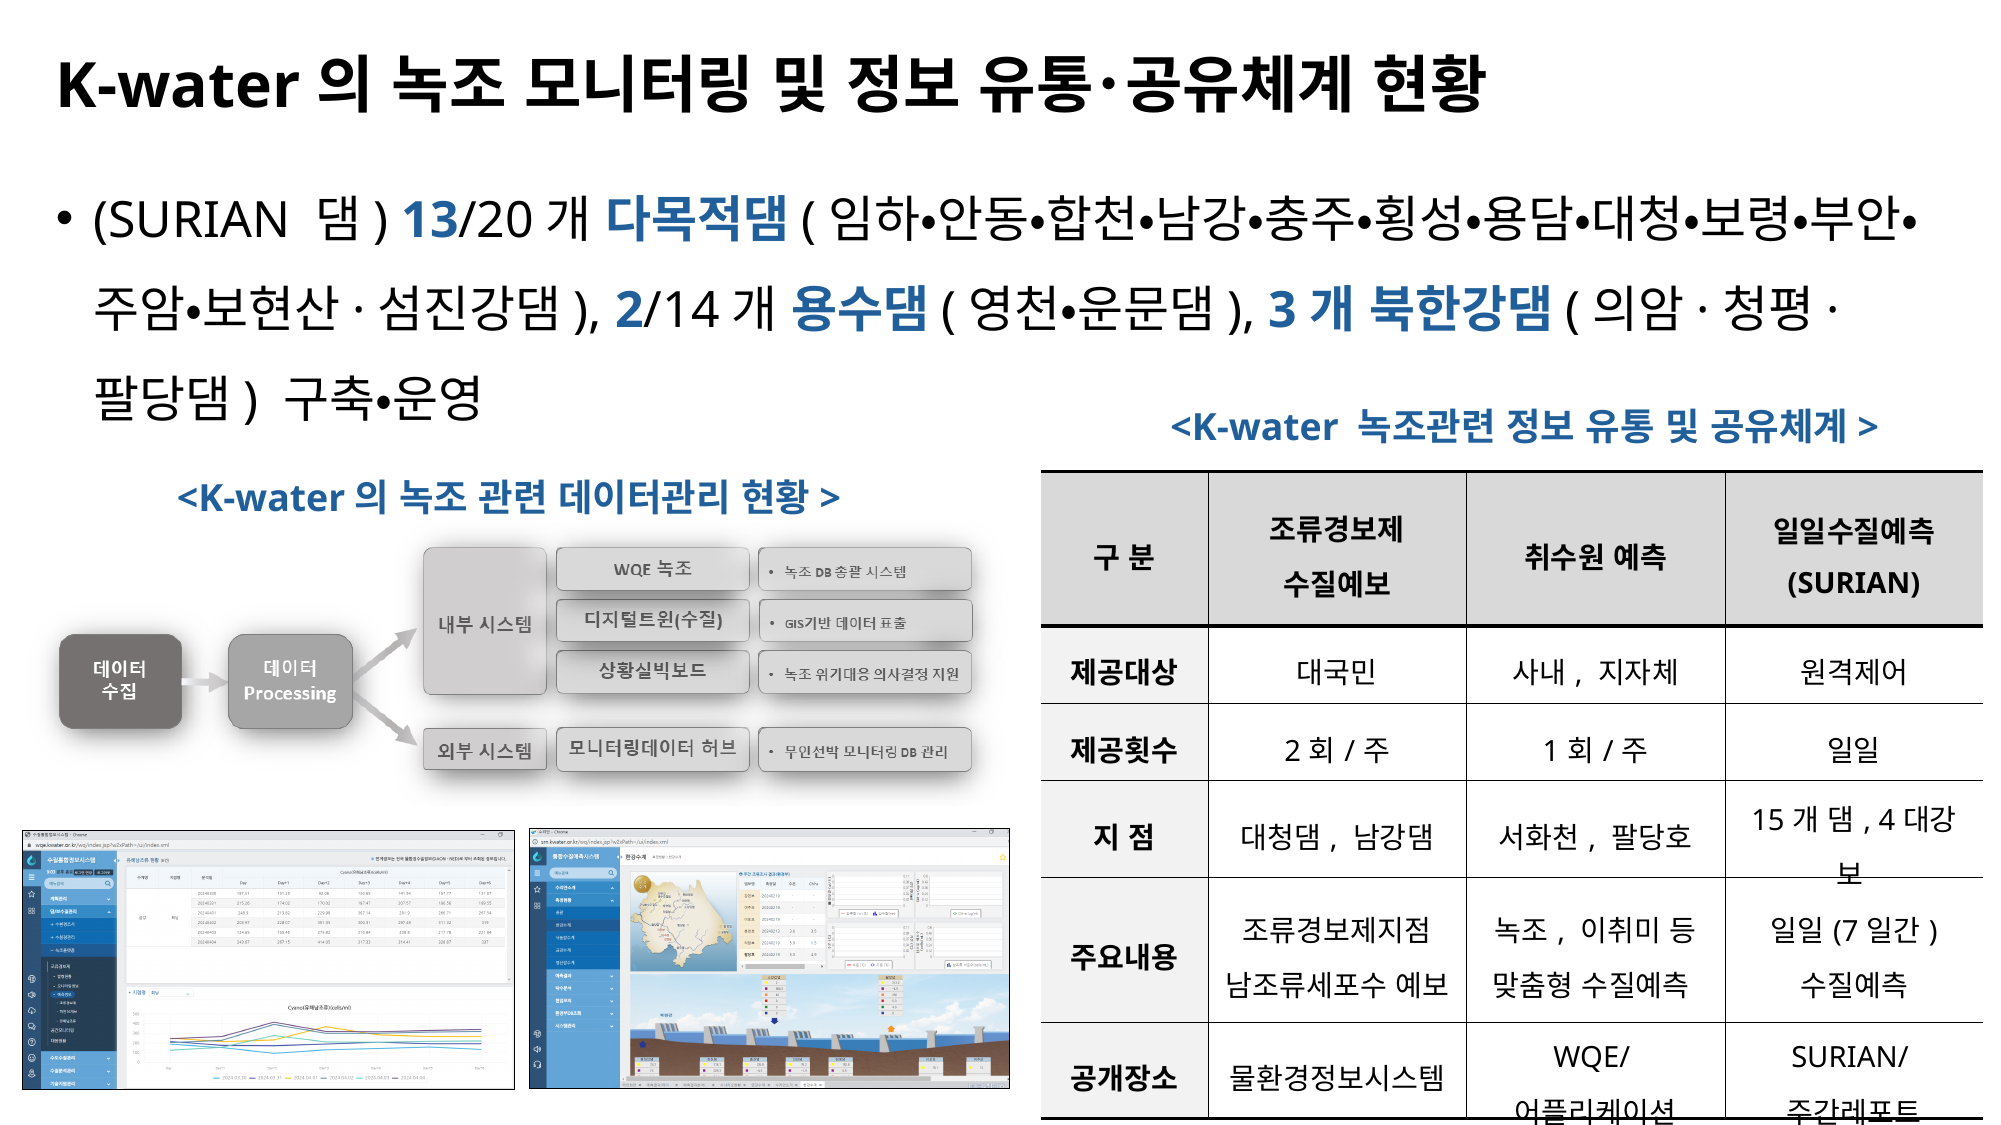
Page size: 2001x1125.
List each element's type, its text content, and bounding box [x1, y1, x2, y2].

picture [22, 829, 515, 1091]
table_cell 공개장소 [1041, 1023, 1208, 1117]
table_cell 15개 댐, 4대강 보 [1726, 781, 1983, 877]
table_header 일일수질예측 (SURIAN) [1726, 473, 1983, 624]
table_header 구 분 [1041, 473, 1208, 624]
table_cell 물환경정보시스템 [1209, 1023, 1466, 1117]
table_cell 서화천, 팔당호 [1467, 781, 1725, 877]
table_cell 일일 [1726, 704, 1983, 780]
picture [8, 518, 1010, 807]
table_cell WQE/어플리케이션 [1467, 1023, 1725, 1117]
table_cell 2회/주 [1209, 704, 1466, 780]
table_cell 제공대상 [1041, 628, 1208, 703]
table_header 취수원 예측 [1467, 473, 1725, 624]
table_cell 주요내용 [1041, 878, 1208, 1022]
table_cell 조류경보제지점 남조류세포수 예보 [1209, 878, 1466, 1022]
list (SURIAN 댐) 13/20개 다목적댐(임하‧안동‧합천‧남강‧충주‧횡성‧용담‧대청‧보령‧부안‧주암‧보현산·섬진강댐), 2/14개 용수댐(영천‧운문댐), 3개 북한강댐(의암·청평·팔당댐) 구축‧운영 [40, 149, 1963, 1089]
table_cell 사내, 지자체 [1467, 628, 1725, 703]
table_cell 녹조, 이취미 등 맞춤형 수질예측 [1467, 878, 1725, 1022]
table_cell 대국민 [1209, 628, 1466, 703]
title K-water의 녹조 모니터링 및 정보 유통･공유체계 현황 [40, 36, 1963, 138]
table_cell 지 점 [1041, 781, 1208, 877]
picture [528, 827, 1011, 1090]
text_box <K-water의 녹조 관련 데이터관리 현황> [153, 439, 865, 518]
table_cell 1회/주 [1467, 704, 1725, 780]
table_cell 제공횟수 [1041, 704, 1208, 780]
table_cell 원격제어 [1726, 628, 1983, 703]
table_cell 일일(7일간) 수질예측 [1726, 878, 1983, 1022]
table_header 조류경보제 수질예보 [1209, 473, 1466, 624]
table_cell 대청댐, 남강댐 [1209, 781, 1466, 877]
text_box <K-water 녹조관련 정보 유통 및 공유체계> [1121, 382, 1928, 470]
table_cell SURIAN/주간레포트 [1726, 1023, 1983, 1117]
